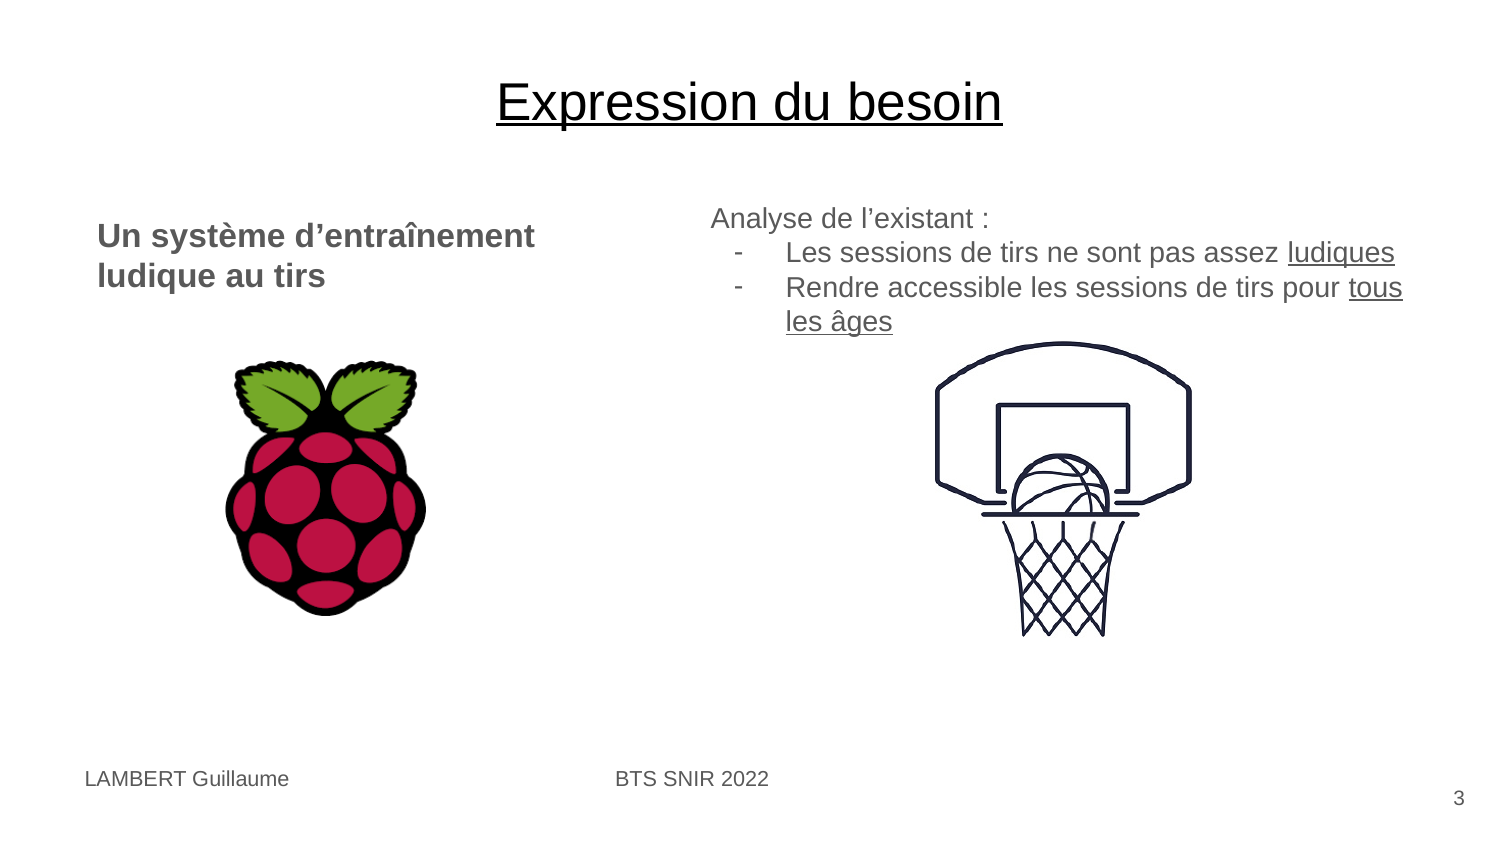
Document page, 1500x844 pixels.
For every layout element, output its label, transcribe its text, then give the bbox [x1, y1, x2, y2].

subtitle Analyse de l’existant : Les sessions de tirs ne sont pas assez ludiques Rendre accessible les sessions de tirs pour tous les âges [695, 184, 1429, 313]
subtitle LAMBERT Guillaume [69, 754, 370, 820]
slide_number ‹#› [1389, 764, 1480, 830]
subtitle BTS SNIR 2022 [600, 754, 900, 820]
picture [928, 335, 1196, 642]
title Expression du besoin [51, 52, 1449, 146]
picture [223, 360, 427, 617]
subtitle Un système d’entraînement ludique au tirs [82, 198, 568, 313]
